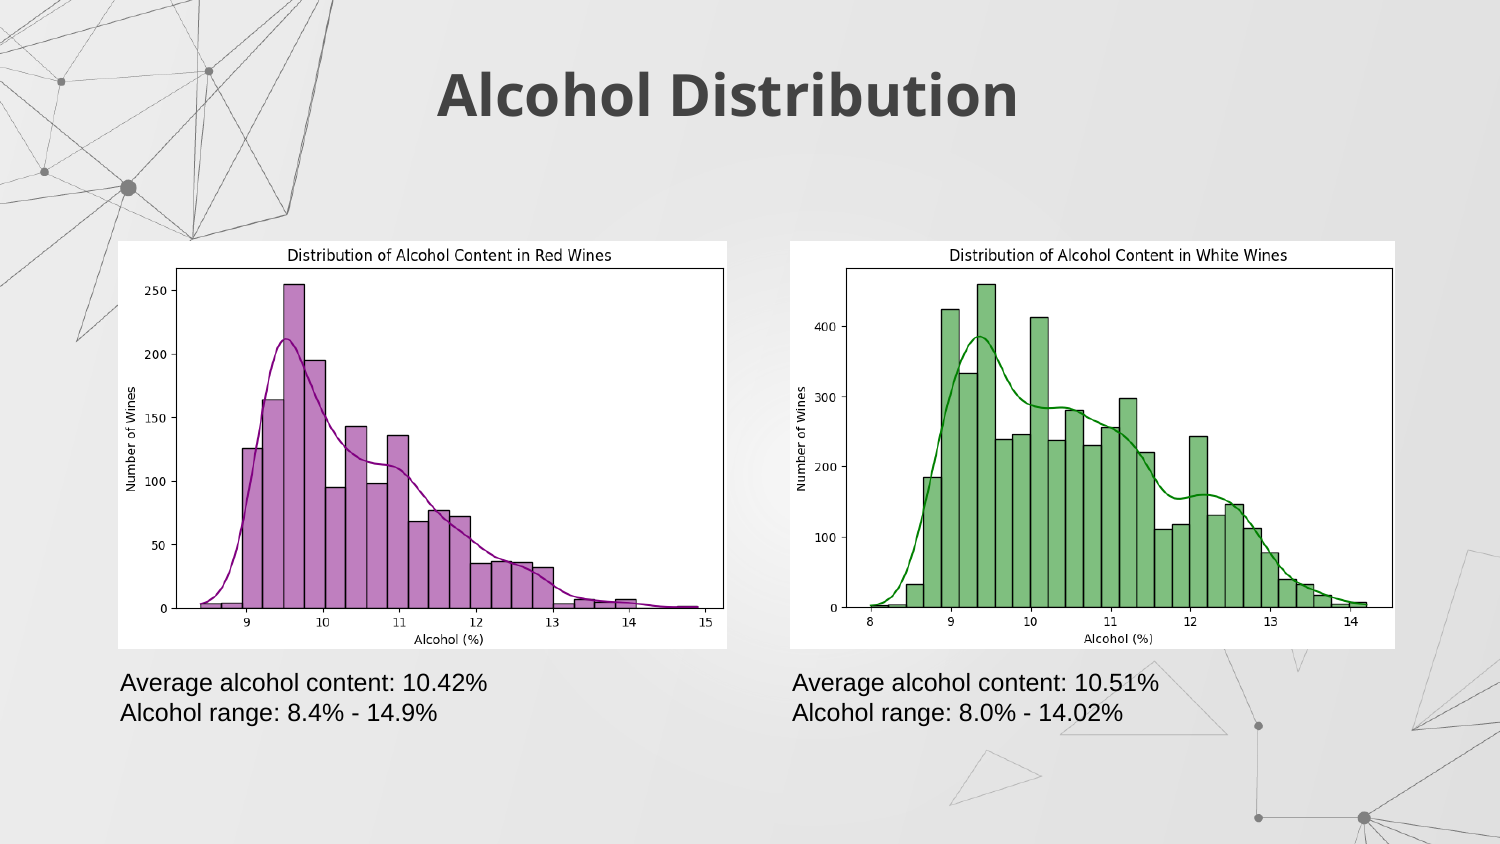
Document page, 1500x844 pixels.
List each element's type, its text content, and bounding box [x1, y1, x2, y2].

title Alcohol Distribution [188, 35, 1284, 143]
text_box Average alcohol content: 10.51% Alcohol range: 8.0% - 14.02% [777, 659, 1408, 734]
text_box Average alcohol content: 10.42% Alcohol range: 8.4% - 14.9% [105, 659, 736, 734]
picture [0, 0, 1500, 844]
